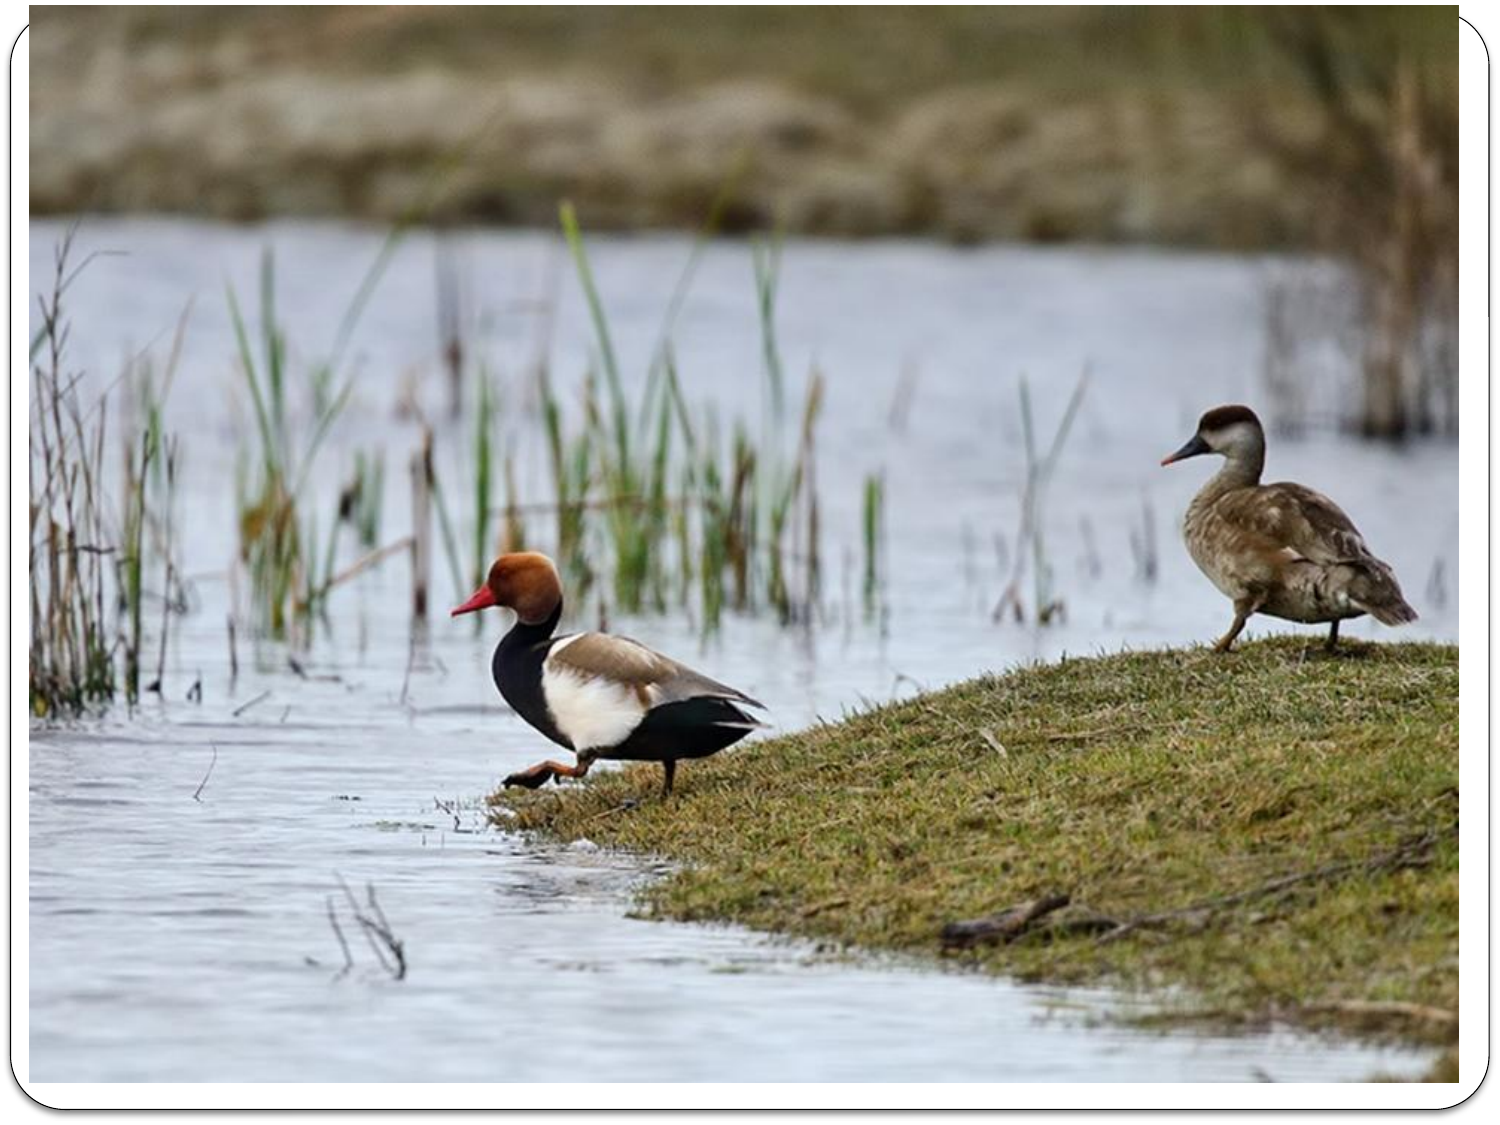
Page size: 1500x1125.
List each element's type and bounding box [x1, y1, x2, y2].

list [29, 5, 1459, 1083]
